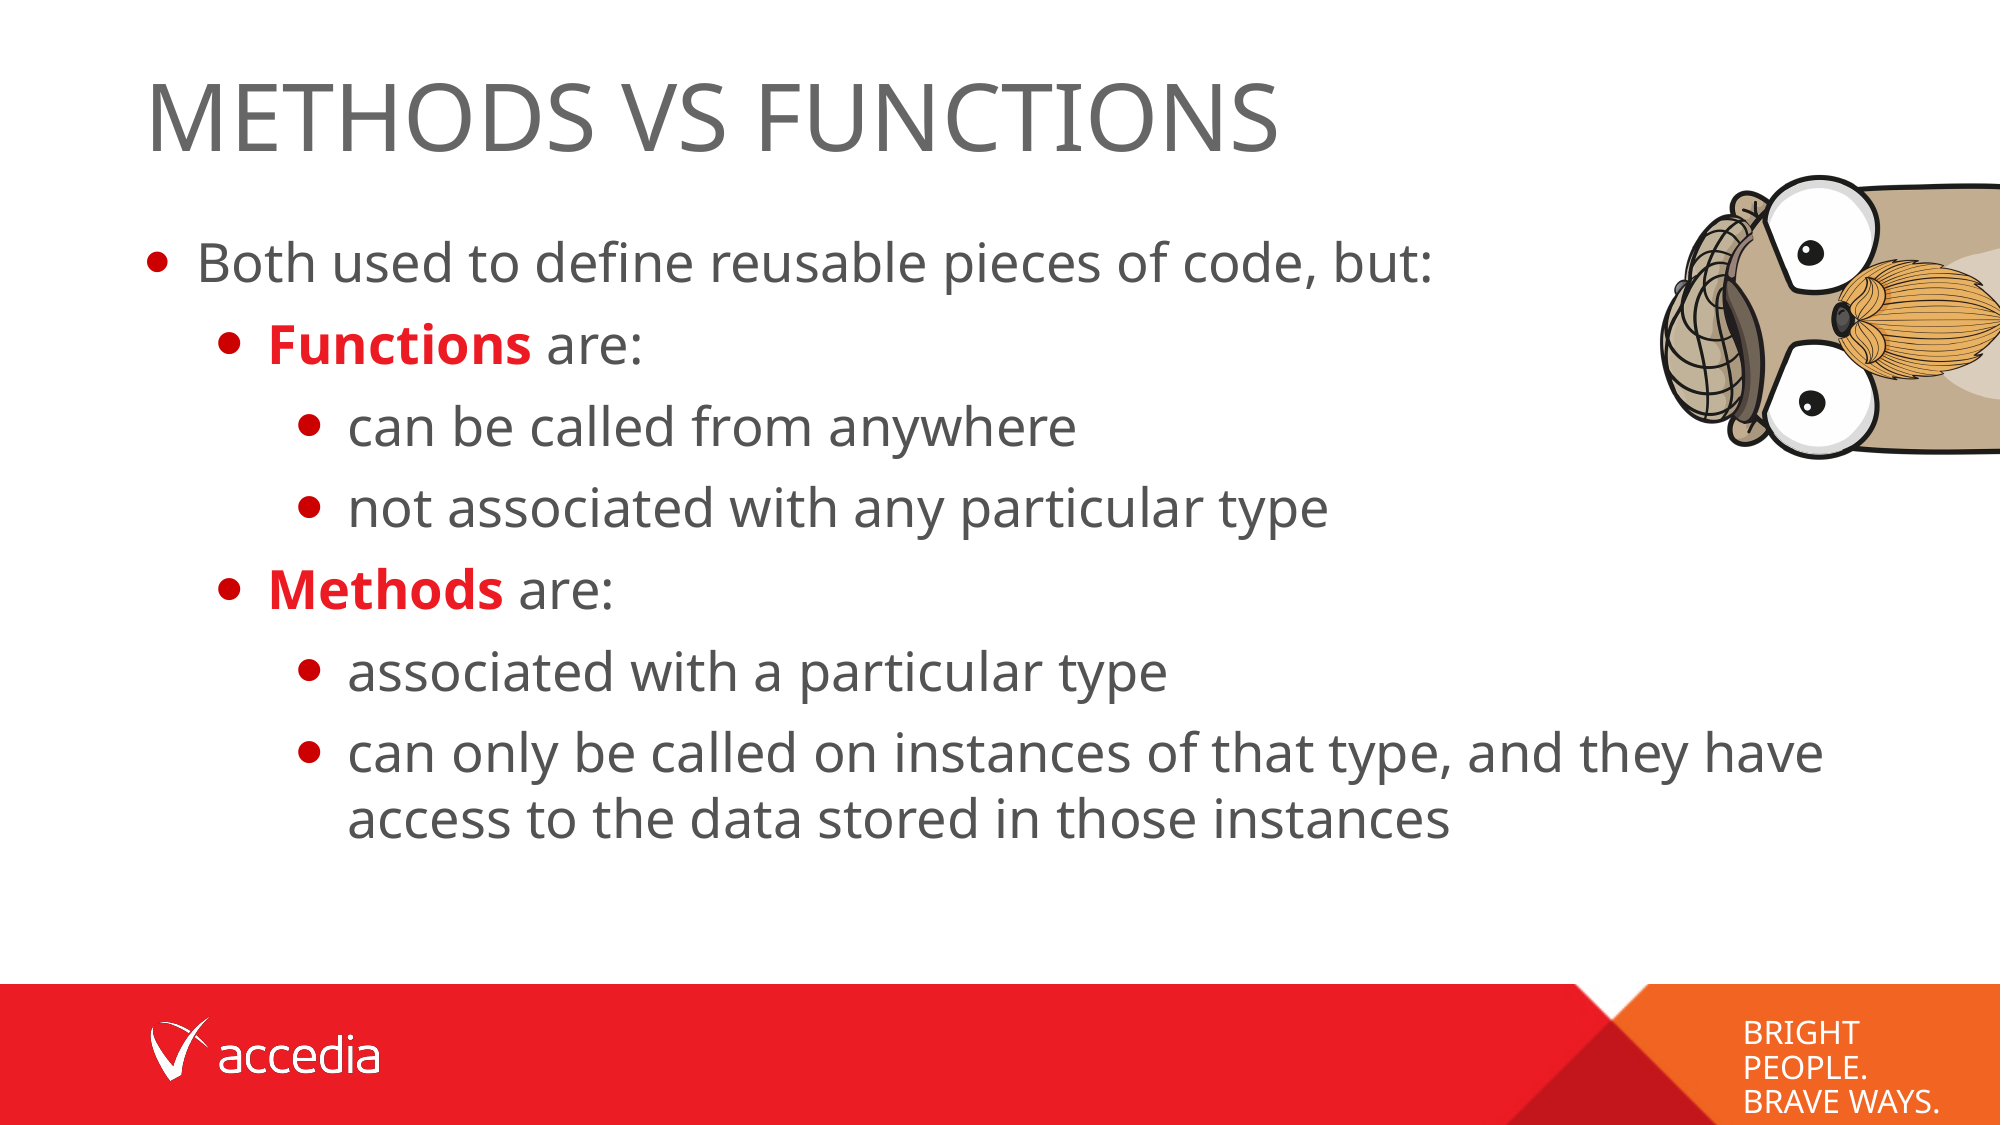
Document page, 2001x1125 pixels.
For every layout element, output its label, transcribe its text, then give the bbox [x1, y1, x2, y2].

text_box [137, 47, 1863, 194]
list Both used to define reusable pieces of code, but: Functions are: can be called from anywhere not associated with any particular type Methods are: associated with a particular type can only be called on instances of that type, and they have access to the data stored in those instances [136, 220, 1863, 949]
picture [1618, 119, 2000, 516]
picture [0, 984, 2000, 1125]
